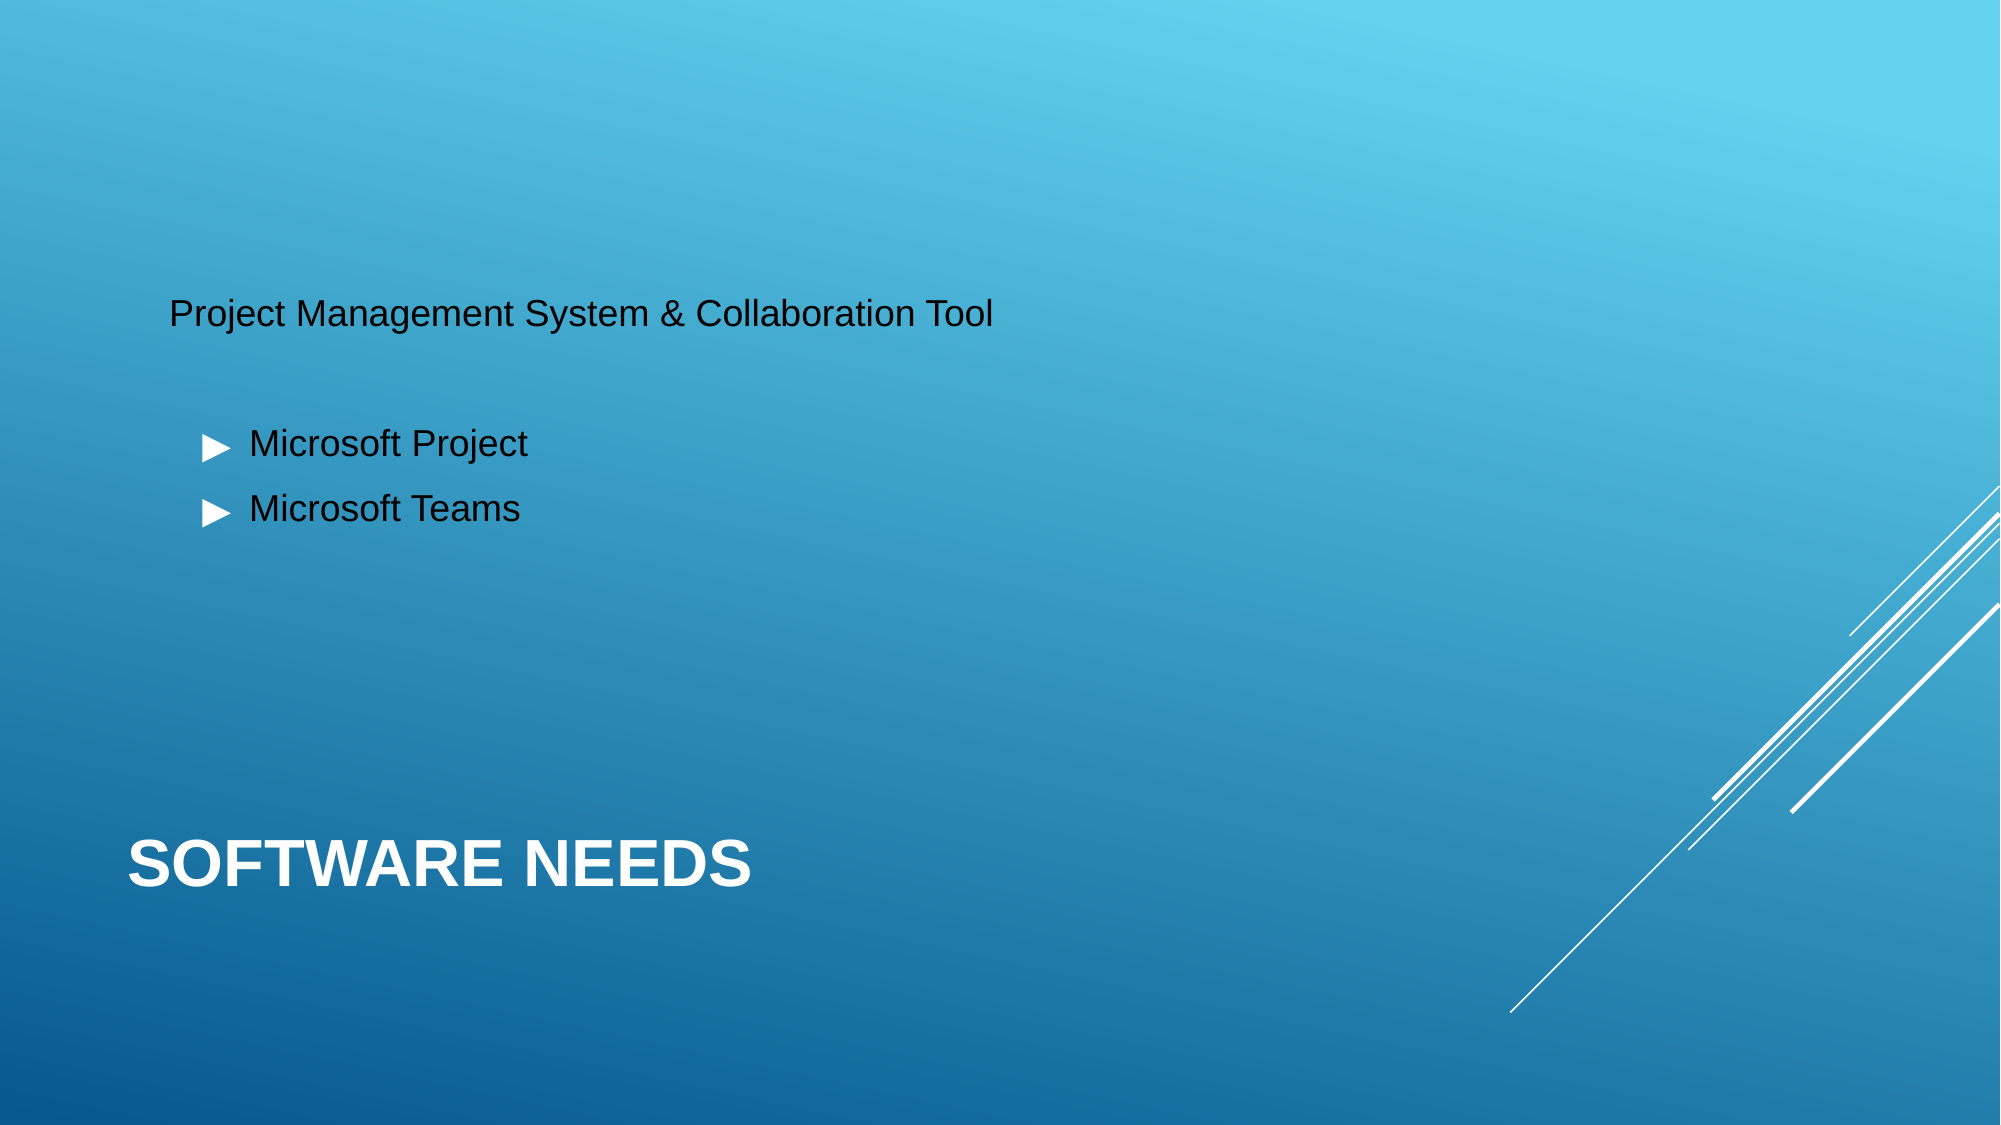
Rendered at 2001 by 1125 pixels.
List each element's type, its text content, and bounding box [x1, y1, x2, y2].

list Project Management System & Collaboration Tool Microsoft Project Microsoft Teams [112, 112, 1513, 706]
title SOFTWARE NEEDS [112, 736, 1513, 984]
